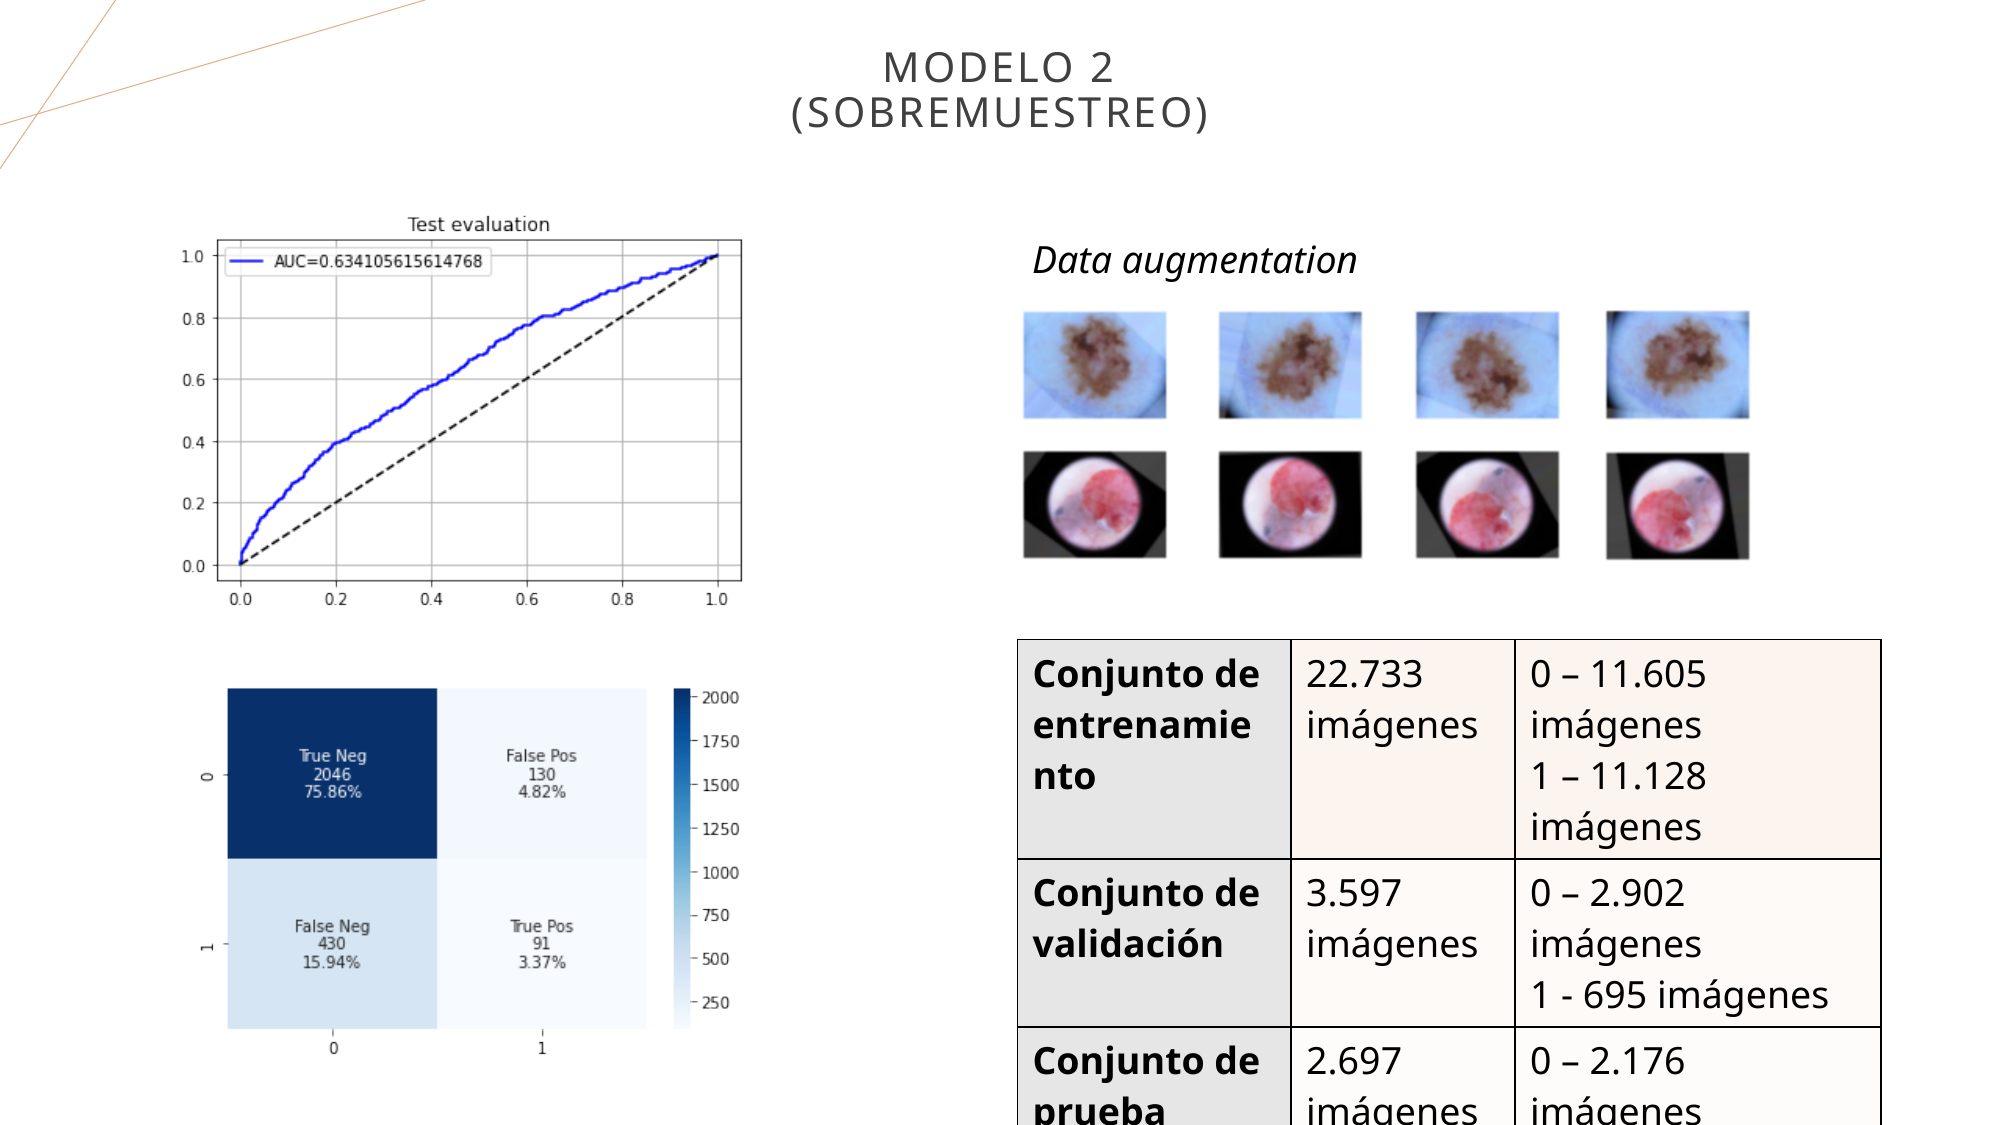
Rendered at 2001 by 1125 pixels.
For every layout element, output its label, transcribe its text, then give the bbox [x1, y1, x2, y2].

table_header 22.733 imágenes [1292, 640, 1514, 858]
table_cell 0 – 2.176 imágenes 1 - 521 imágenes [1516, 1028, 1880, 1125]
table_header Conjunto de entrenamiento [1018, 640, 1290, 858]
text_box Data augmentation [1017, 229, 1755, 289]
table_header 0 – 11.605 imágenes 1 – 11.128 imágenes [1516, 640, 1880, 858]
table_cell 3.597 imágenes [1292, 860, 1514, 1026]
table_cell 2.697 imágenes [1292, 1028, 1514, 1125]
picture [190, 679, 752, 1067]
picture [1017, 306, 1755, 563]
table_cell Conjunto de prueba [1018, 1028, 1290, 1125]
table_cell Conjunto de validación [1018, 860, 1290, 1026]
picture [169, 205, 752, 618]
table_cell 0 – 2.902 imágenes 1 - 695 imágenes [1516, 860, 1880, 1026]
title Modelo 2 (sobremuestreo) [654, 39, 1346, 144]
